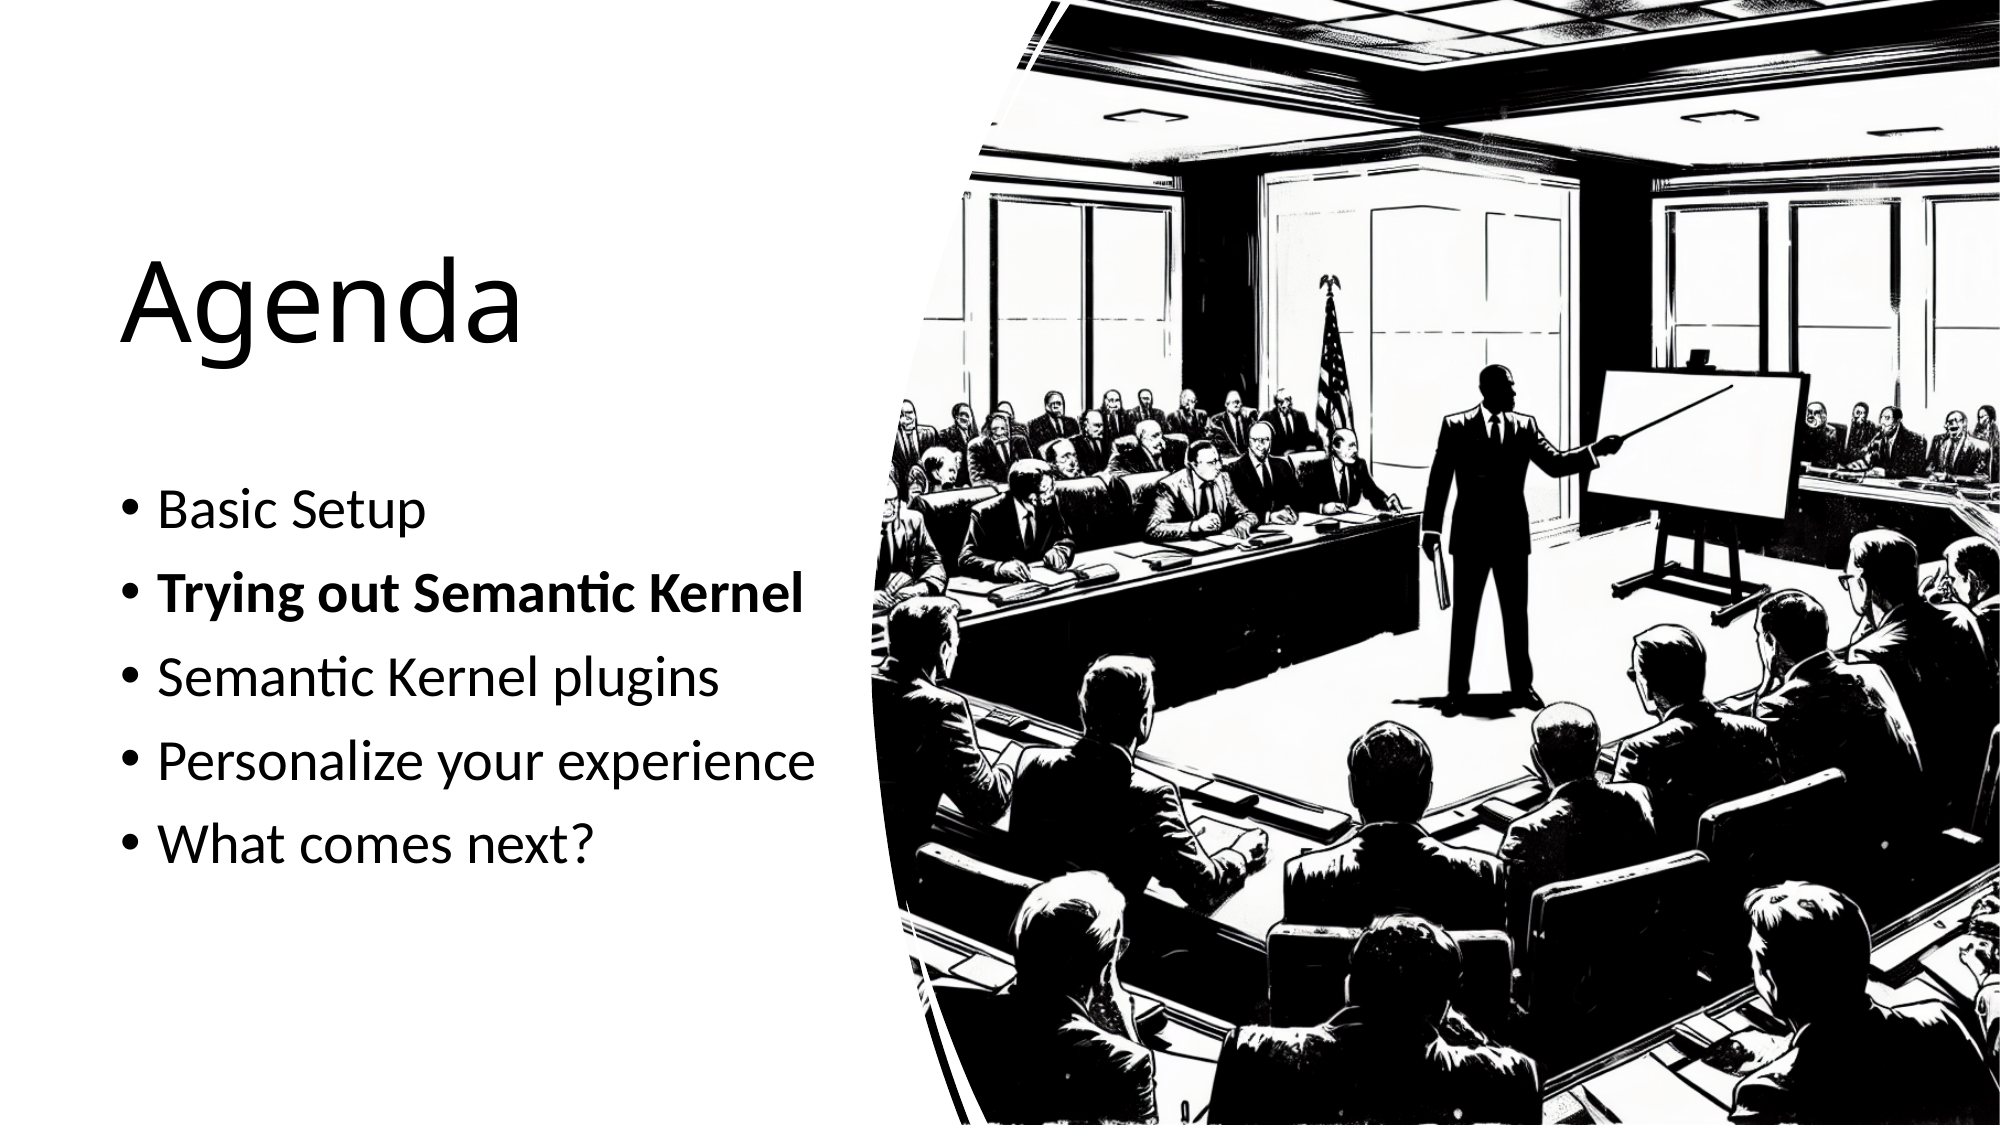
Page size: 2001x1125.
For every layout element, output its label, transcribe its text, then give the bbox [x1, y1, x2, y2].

list Basic Setup Trying out Semantic Kernel Semantic Kernel plugins Personalize your experience What comes next? [105, 471, 871, 1016]
title Agenda [105, 53, 822, 375]
picture [871, 0, 2000, 1125]
